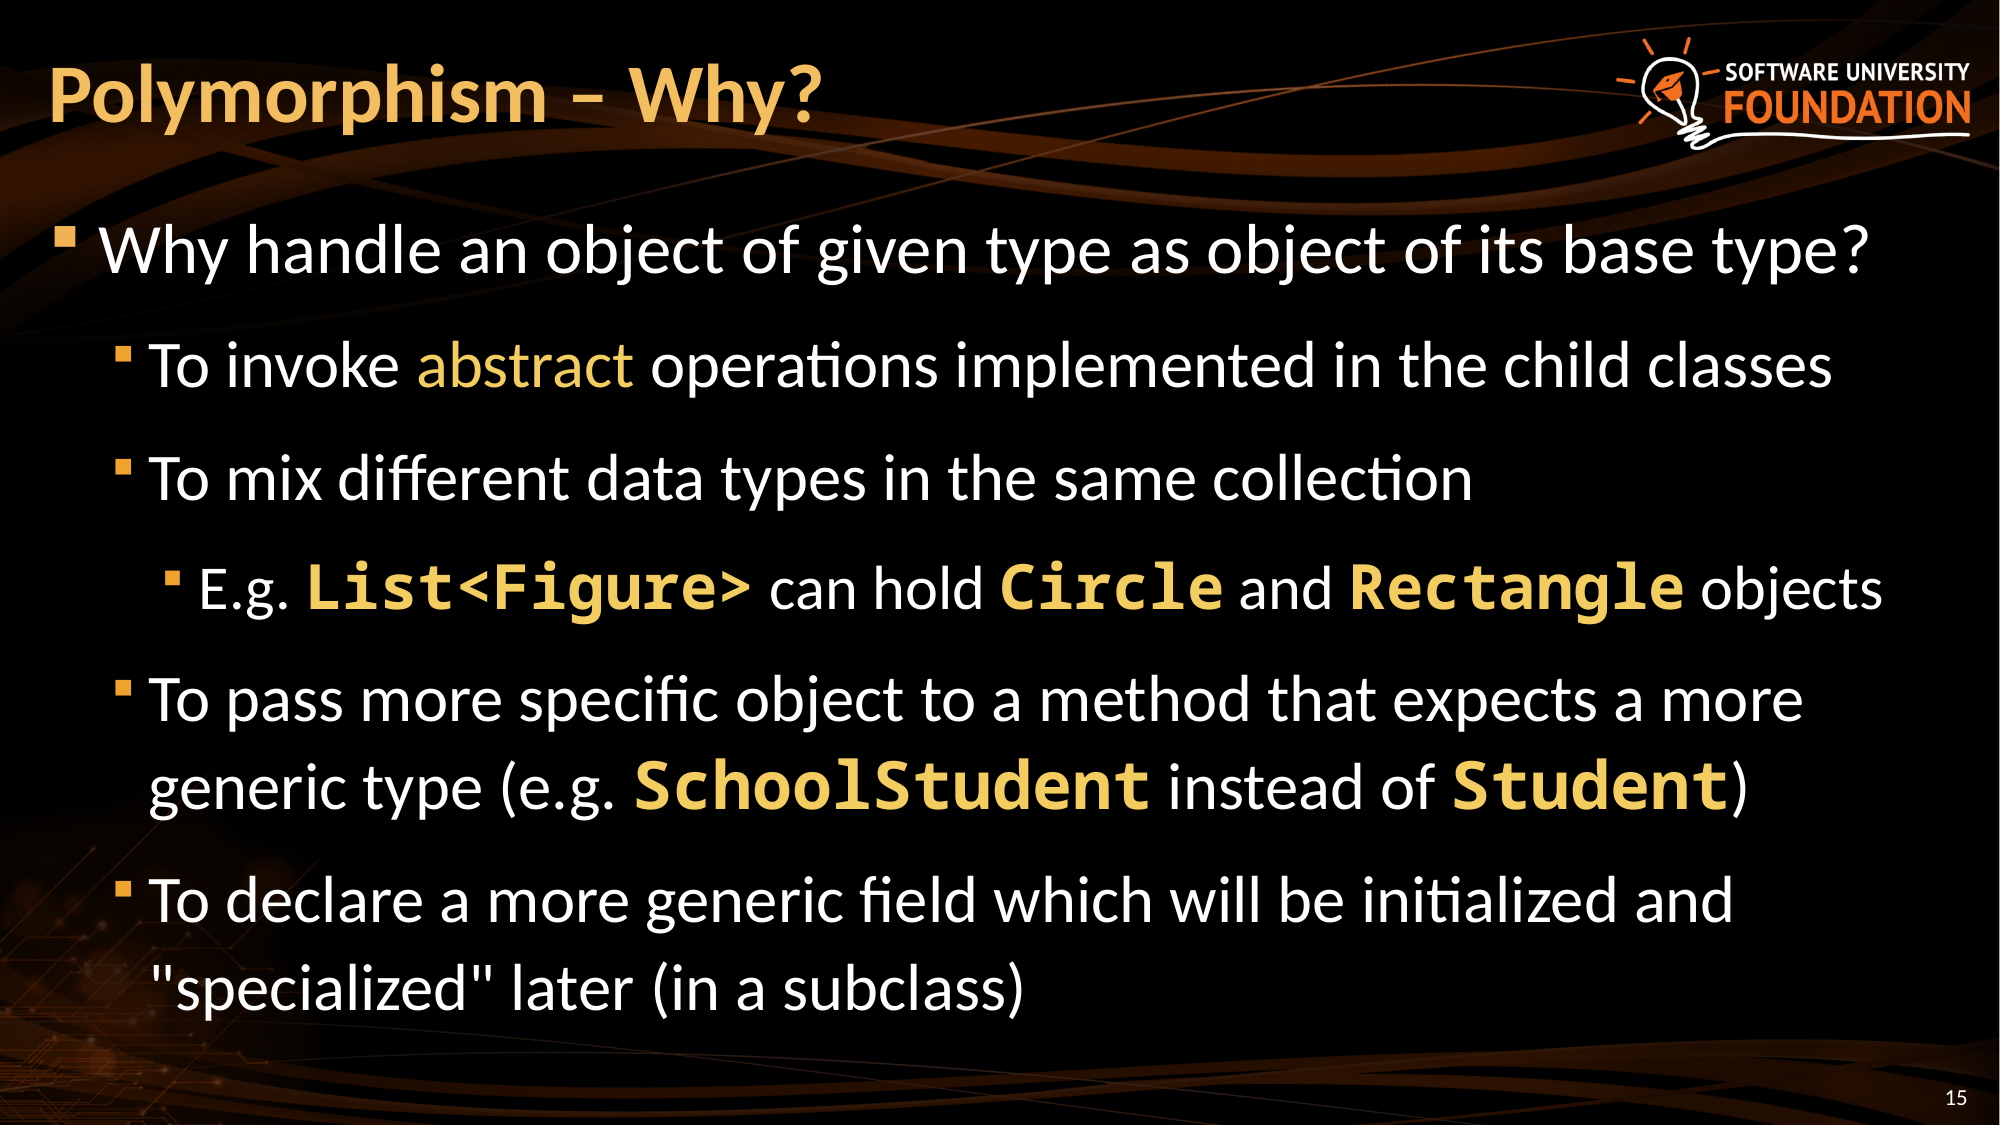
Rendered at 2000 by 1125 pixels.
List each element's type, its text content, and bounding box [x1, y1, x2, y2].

text_box 15 [1882, 1074, 1983, 1113]
list Why handle an object of given type as object of its base type? To invoke abstract operations implemented in the child classes To mix different data types in the same collection E.g. List<Figure> can hold Circle and Rectangle objects To pass more specific object to a method that expects a more generic type (e.g. SchoolStudent instead of Student) To declare a more generic field which will be initialized and "specialized" later (in a subclass) [31, 188, 1968, 1103]
picture [0, 0, 2000, 1125]
title Polymorphism – Why? [30, 6, 1602, 189]
